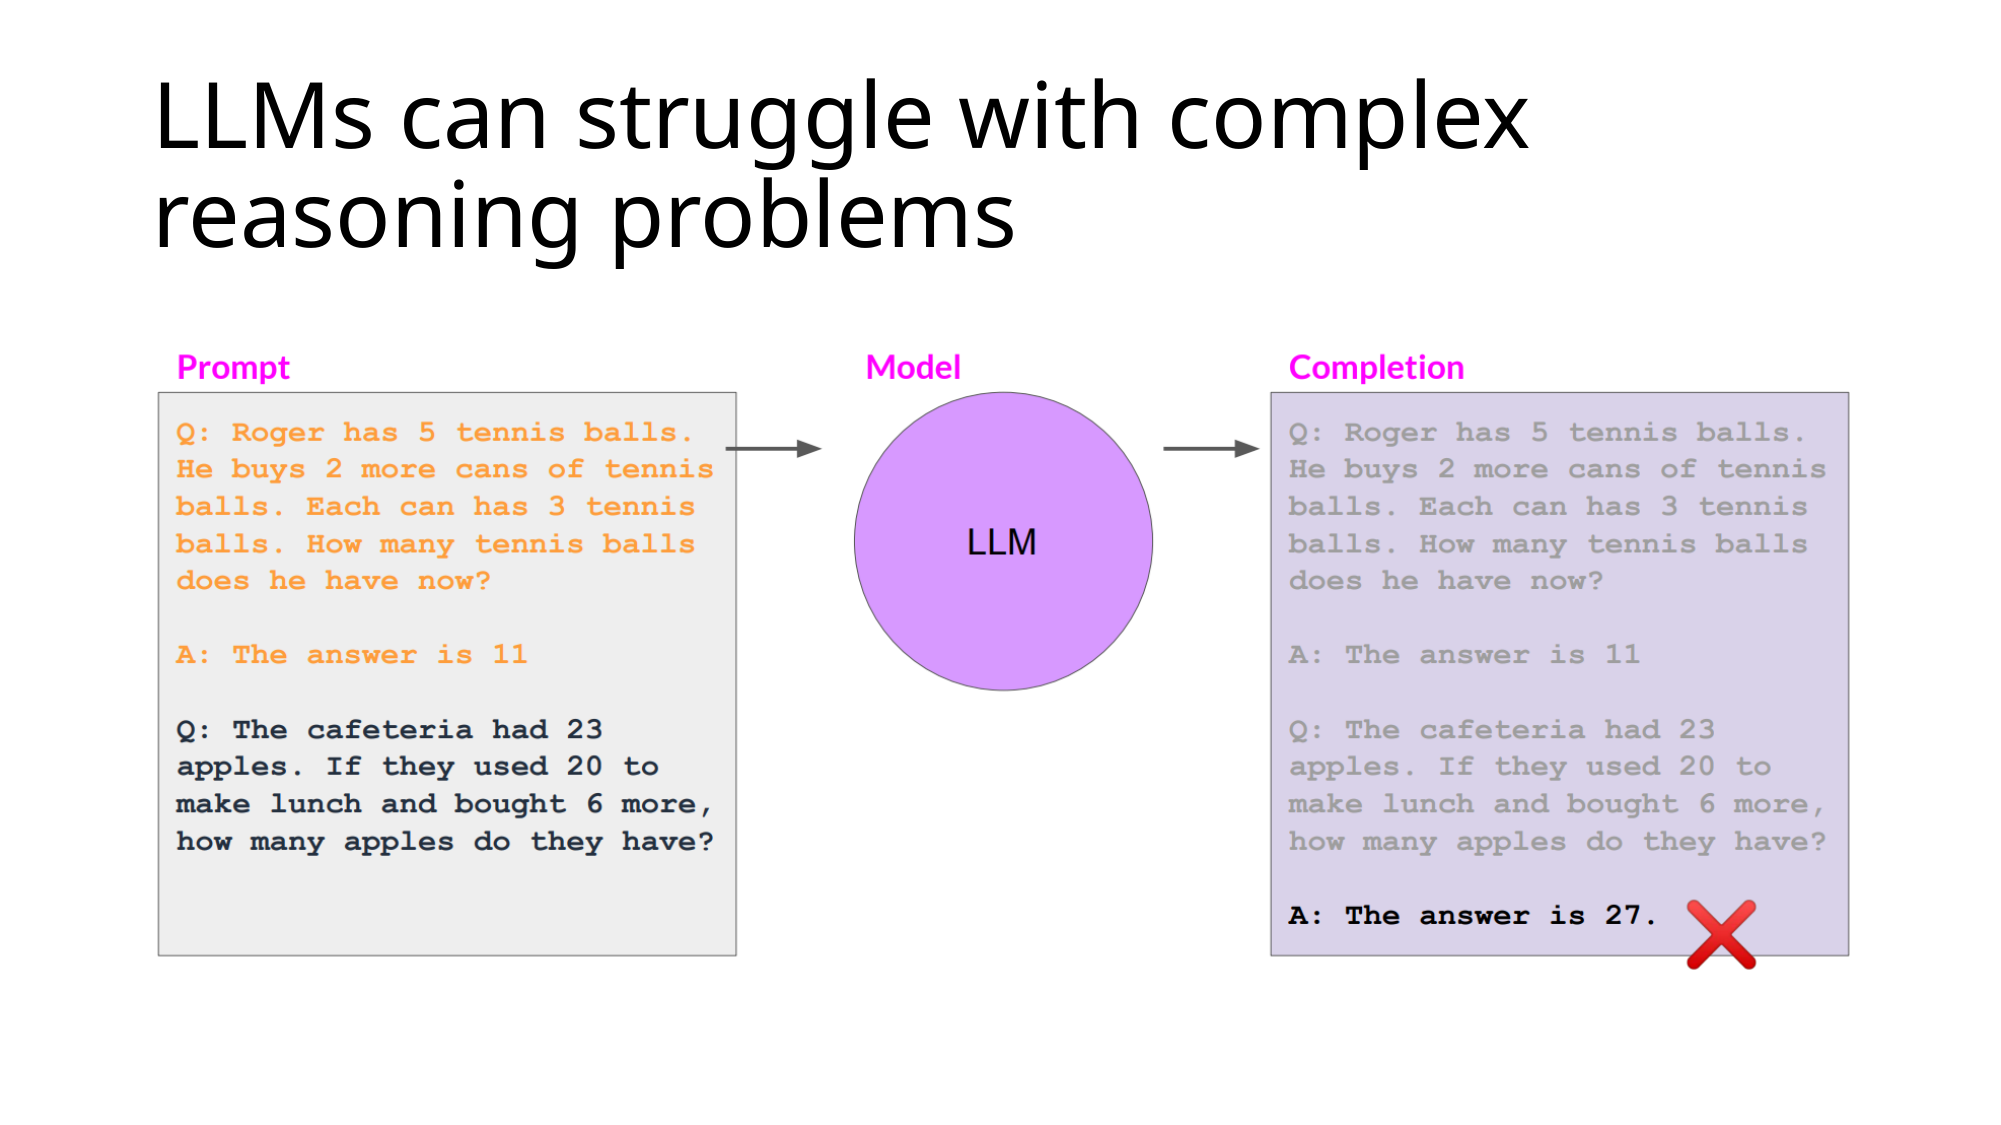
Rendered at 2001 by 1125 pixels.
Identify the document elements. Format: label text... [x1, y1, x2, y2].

title LLMs can struggle with complex reasoning problems [137, 59, 1973, 278]
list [137, 319, 1863, 993]
